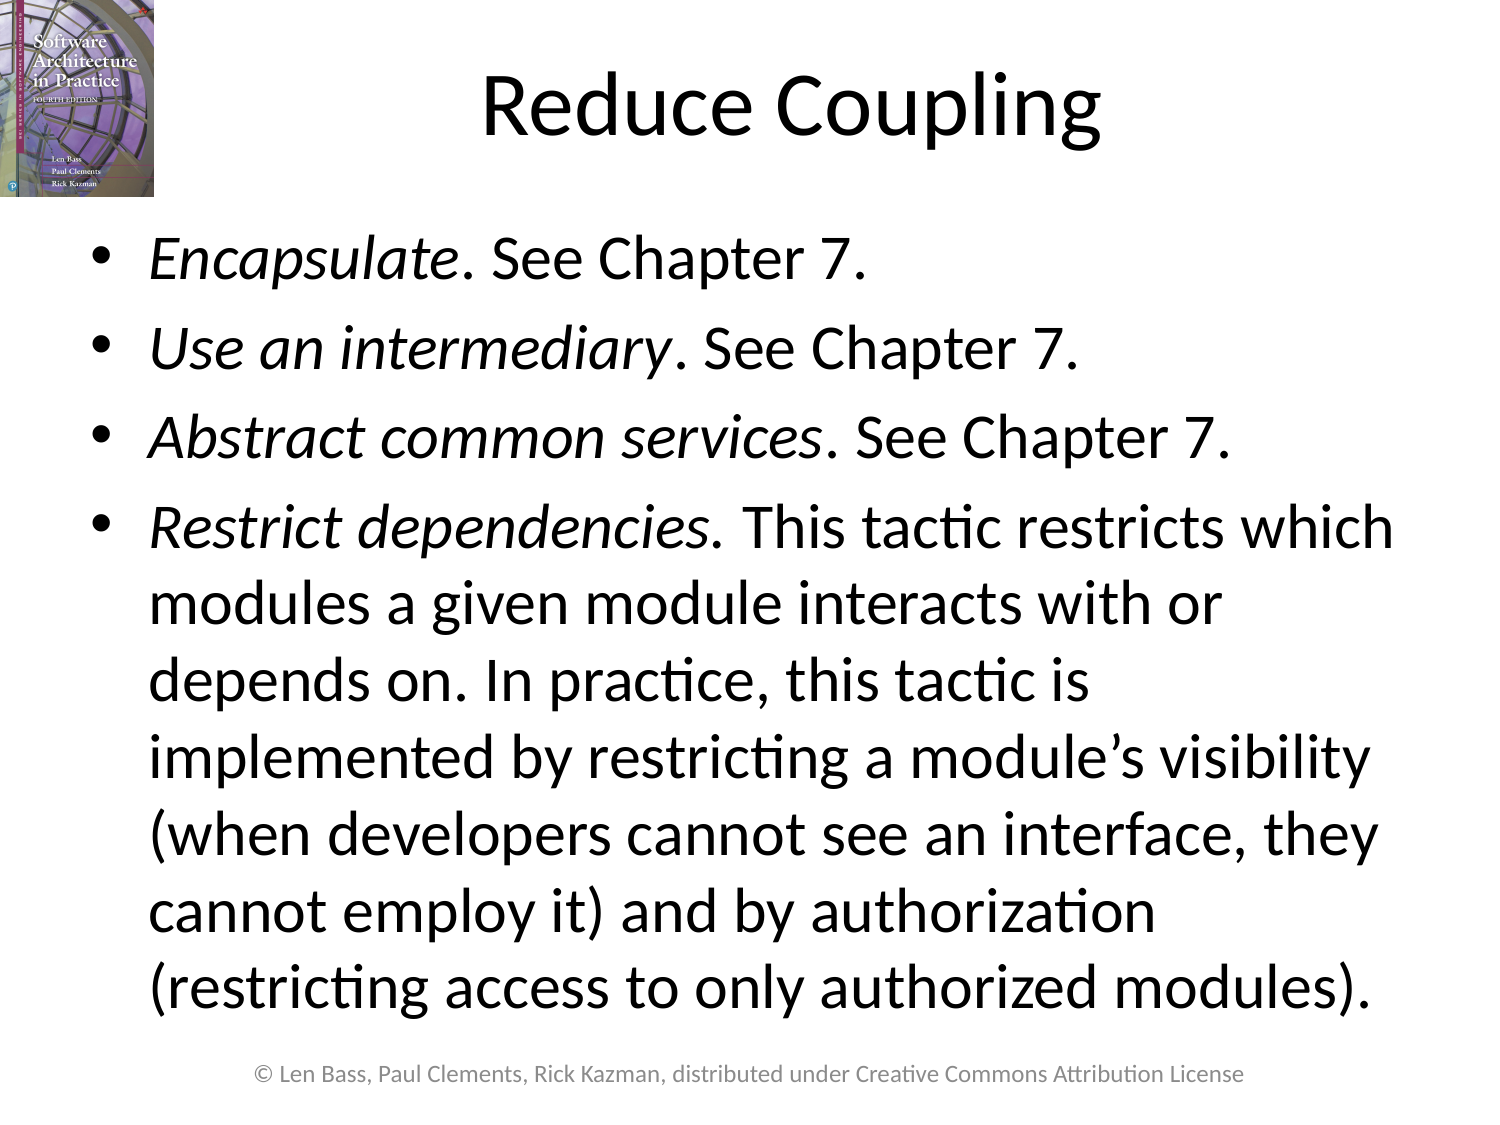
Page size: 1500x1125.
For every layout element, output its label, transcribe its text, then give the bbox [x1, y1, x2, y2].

list Encapsulate. See Chapter 7. Use an intermediary. See Chapter 7. Abstract common services. See Chapter 7. Restrict dependencies. This tactic restricts which modules a given module interacts with or depends on. In practice, this tactic is implemented by restricting a module’s visibility (when developers cannot see an interface, they cannot employ it) and by authorization (restricting access to only authorized modules). [75, 208, 1425, 1043]
footer © Len Bass, Paul Clements, Rick Kazman, distributed under Creative Commons Attribution License [230, 1042, 1270, 1103]
title Reduce Coupling [159, 45, 1425, 173]
picture [0, 0, 154, 197]
